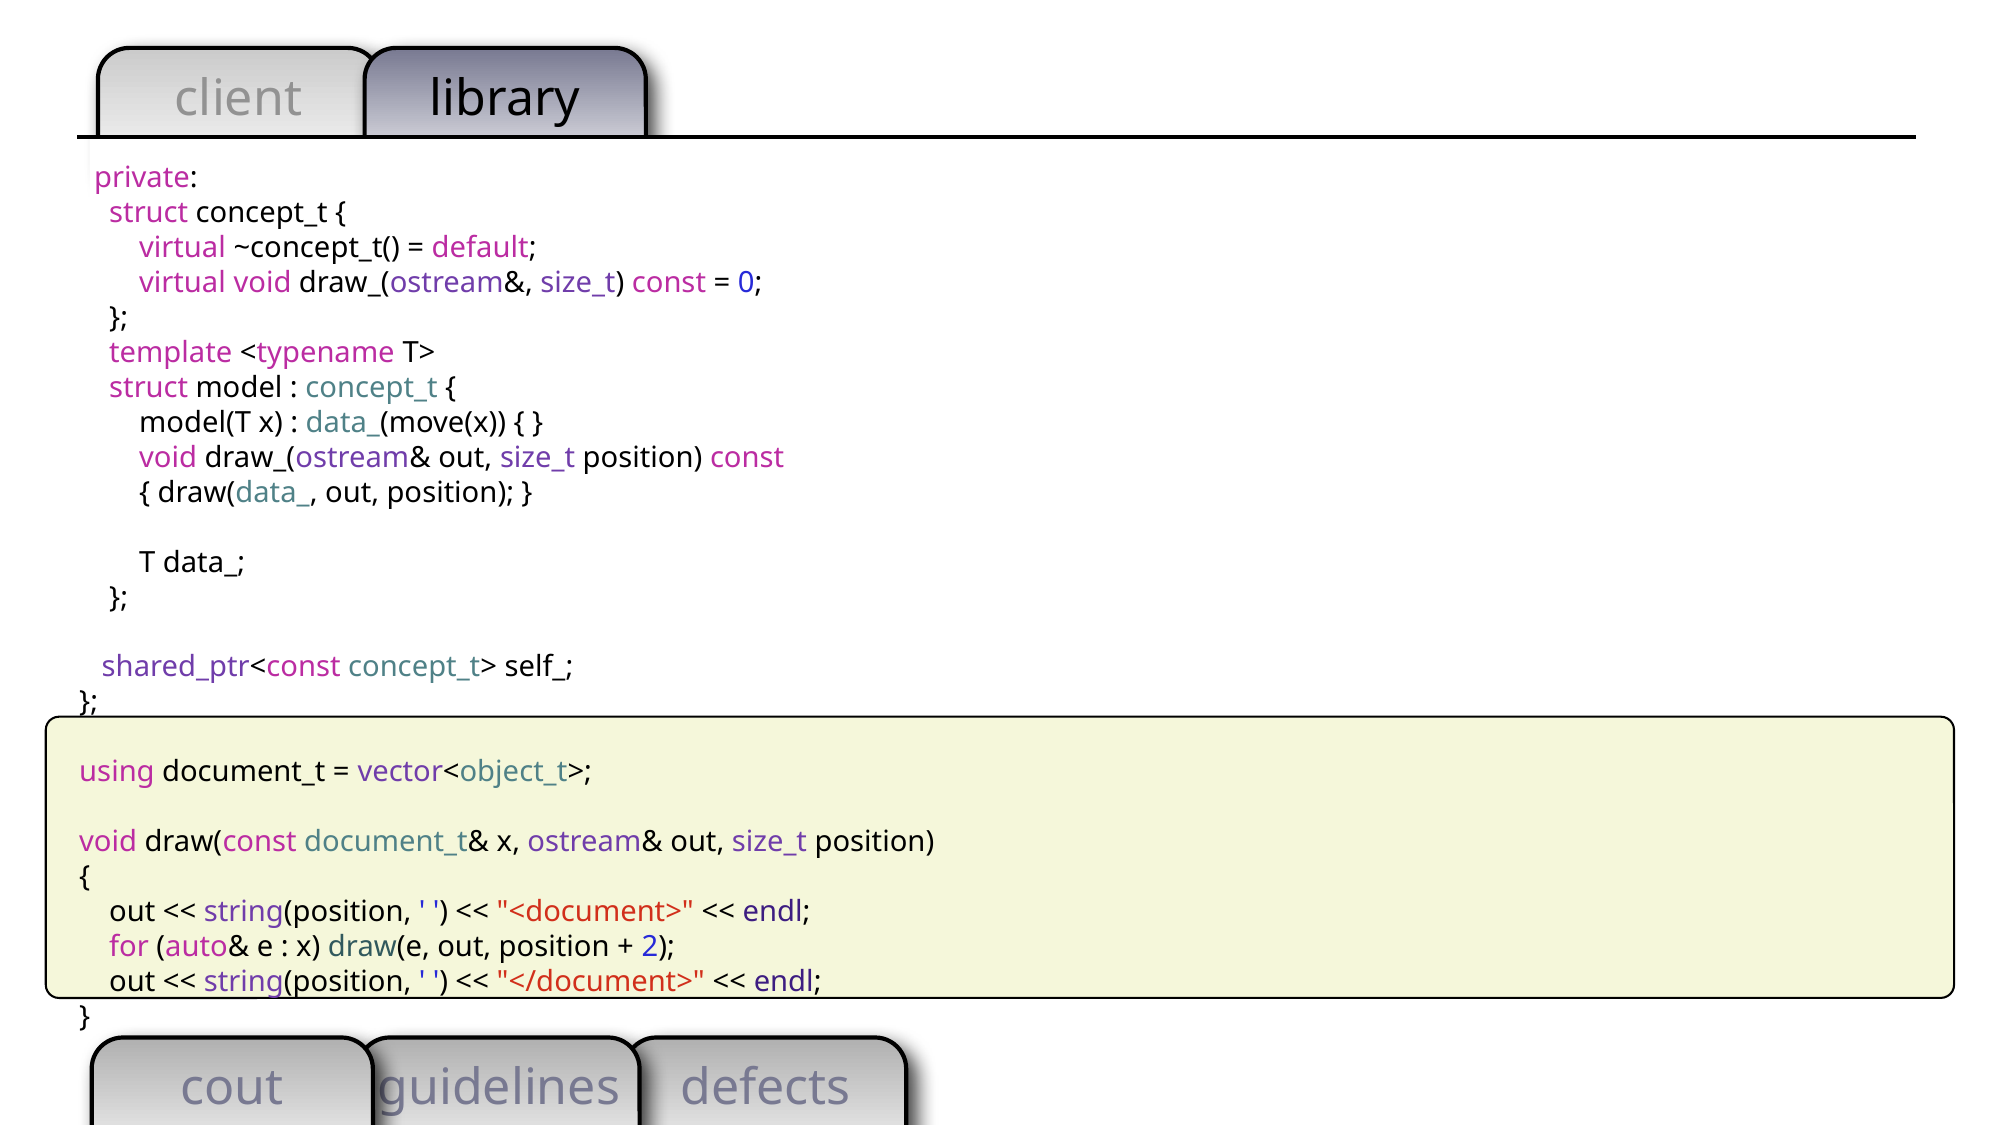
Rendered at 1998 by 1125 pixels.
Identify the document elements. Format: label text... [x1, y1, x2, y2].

text_box [1920, 716, 1955, 998]
text_box [45, 716, 78, 998]
list private: struct concept_t { virtual ~concept_t() = default; virtual void draw_(ostream&, size_t) const = 0; }; template <typename T> struct model : concept_t { model(T x) : data_(move(x)) { } void draw_(ostream& out, size_t position) const { draw(data_, out, position); } T data_; }; shared_ptr<const concept_t> self_; }; using document_t = vector<object_t>; void draw(const document_t& x, ostream& out, size_t position) { out << string(position, ' ') << "<document>" << endl; for (auto& e : x) draw(e, out, position + 2); out << string(position, ' ') << "</document>" << endl; } [78, 157, 1920, 1016]
